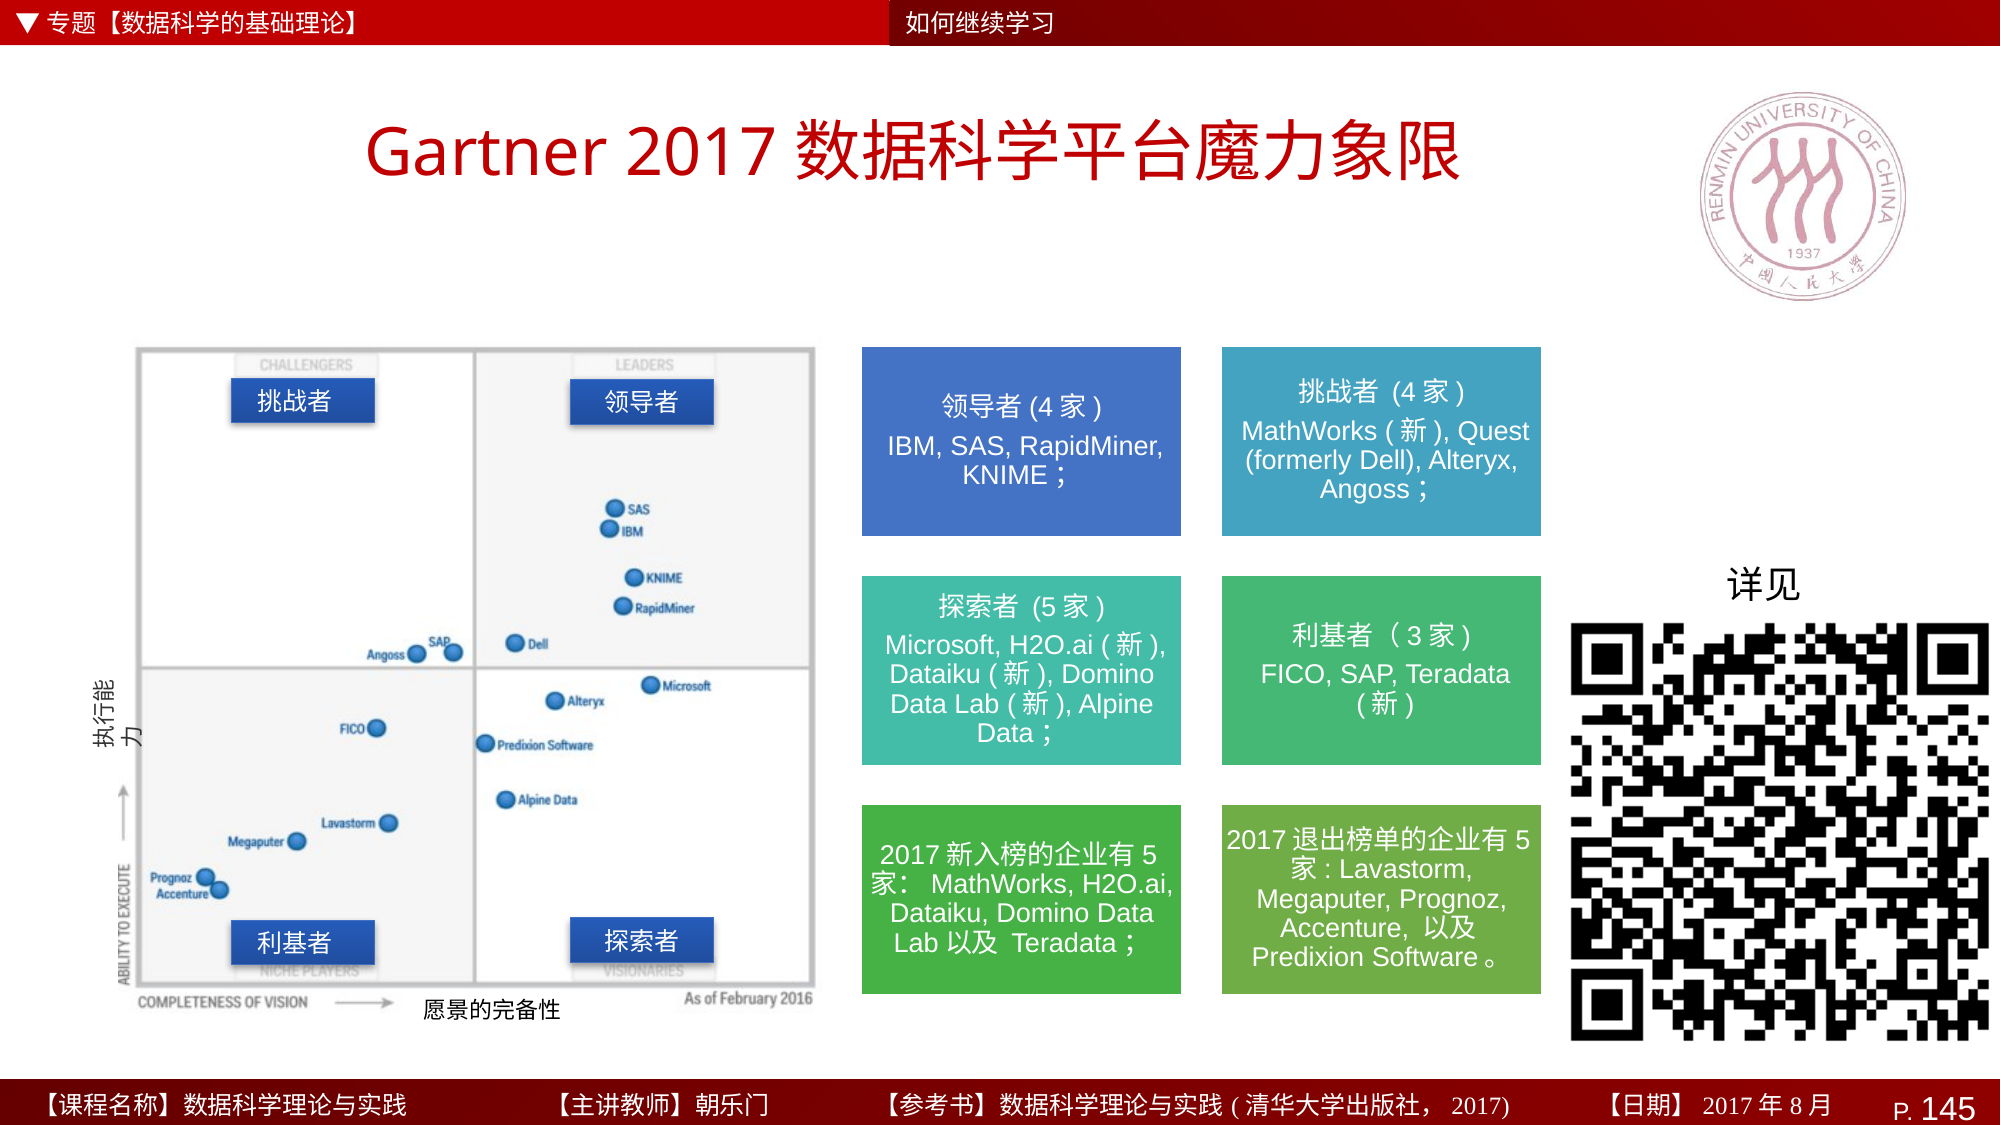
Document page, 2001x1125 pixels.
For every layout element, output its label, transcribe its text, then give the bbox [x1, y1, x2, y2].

picture [1562, 614, 2000, 1052]
list 如何继续学习 [890, 0, 1249, 43]
title Gartner 2017数据科学平台魔力象限 [61, 80, 1765, 217]
list ▼专题【数据科学的基础理论】 [0, 0, 725, 43]
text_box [858, 302, 1546, 1039]
text_box 详见 [1711, 553, 1817, 612]
picture [1696, 89, 1910, 304]
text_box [82, 337, 823, 1032]
